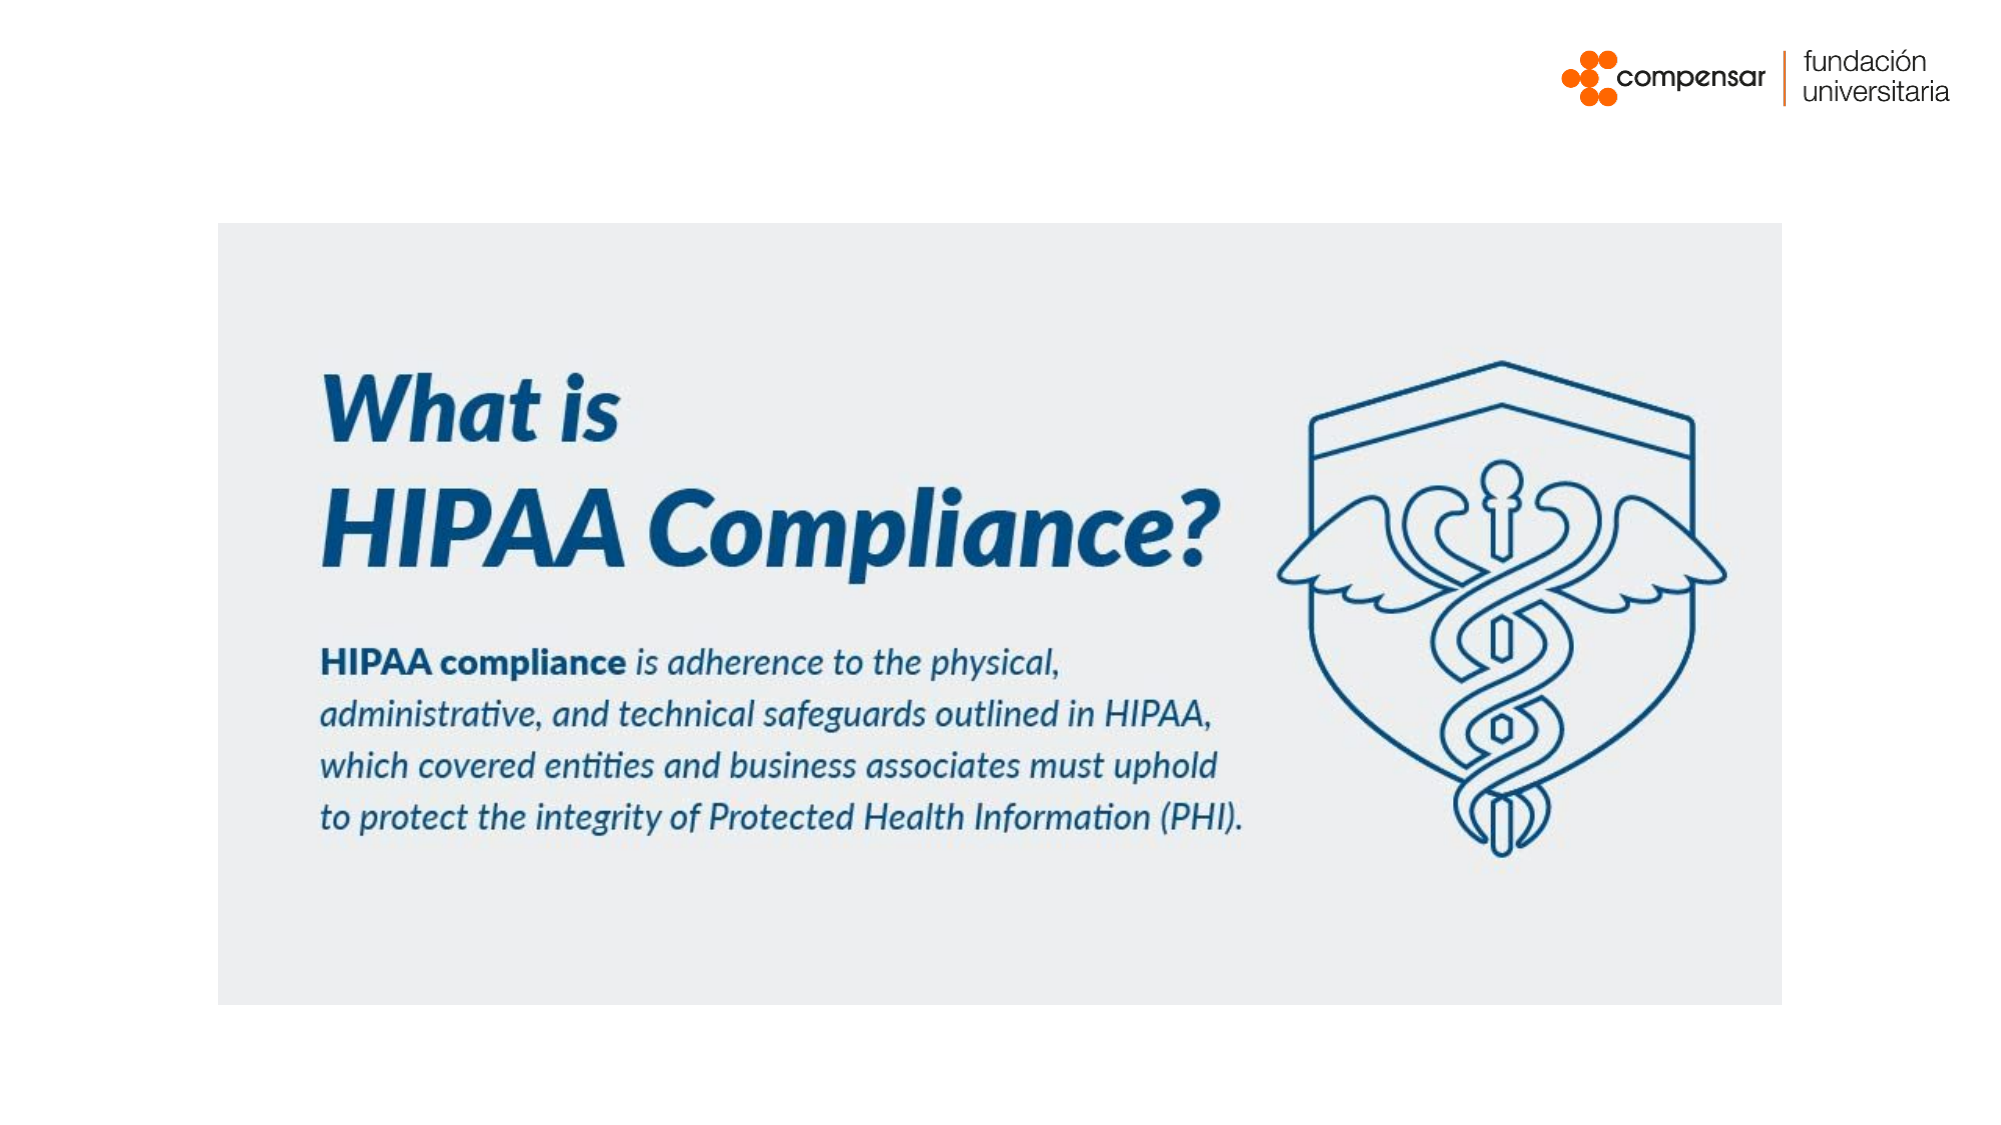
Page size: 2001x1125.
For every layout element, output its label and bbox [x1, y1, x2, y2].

picture [1543, 32, 1971, 125]
picture [218, 223, 1782, 1005]
